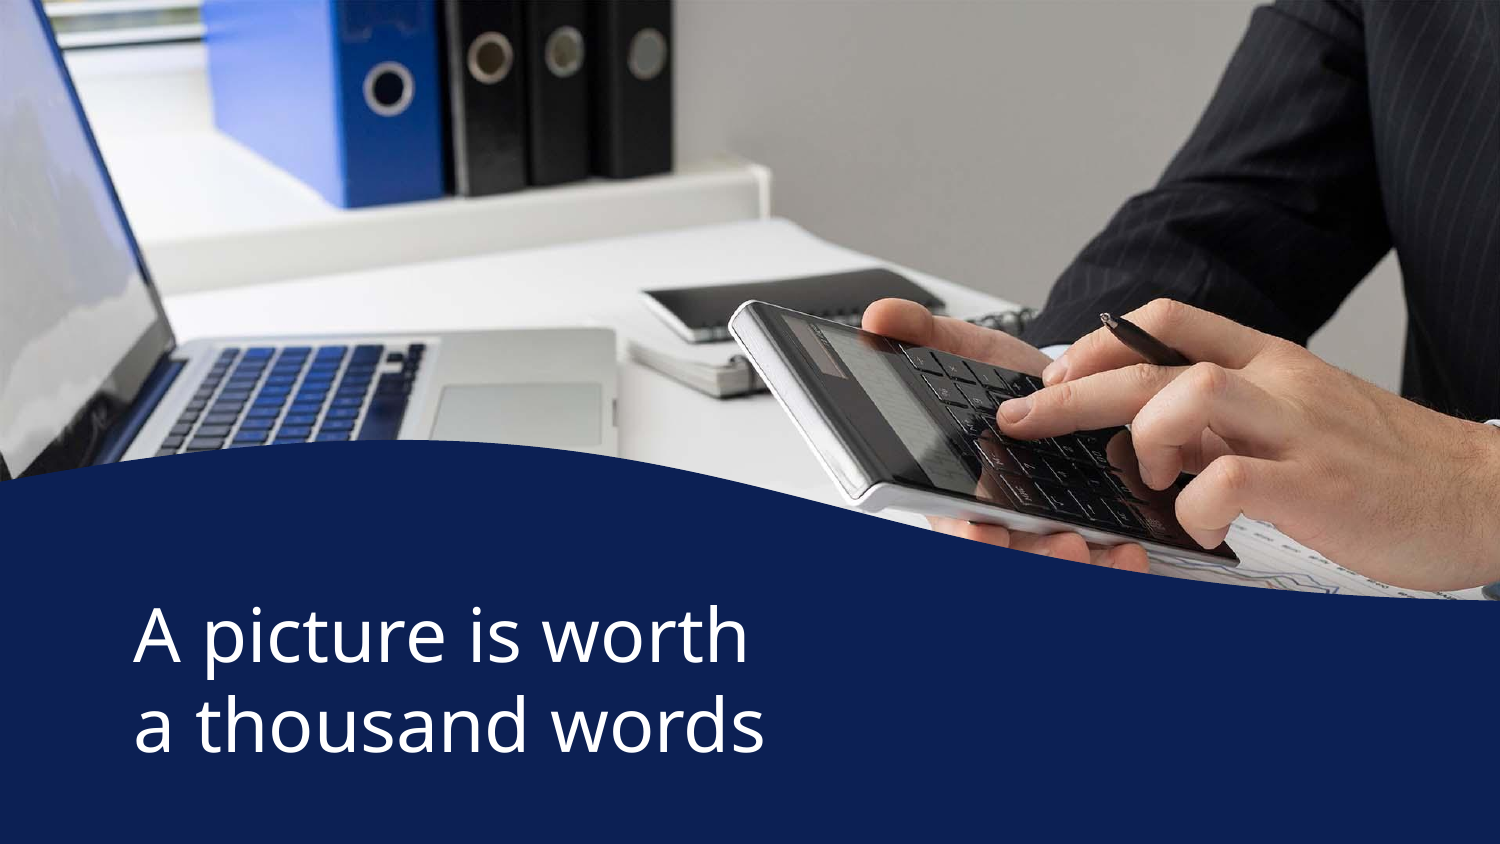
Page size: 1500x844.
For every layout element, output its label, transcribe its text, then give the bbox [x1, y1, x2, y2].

title A picture is worth a thousand words [118, 600, 1383, 756]
picture [0, 0, 1500, 600]
